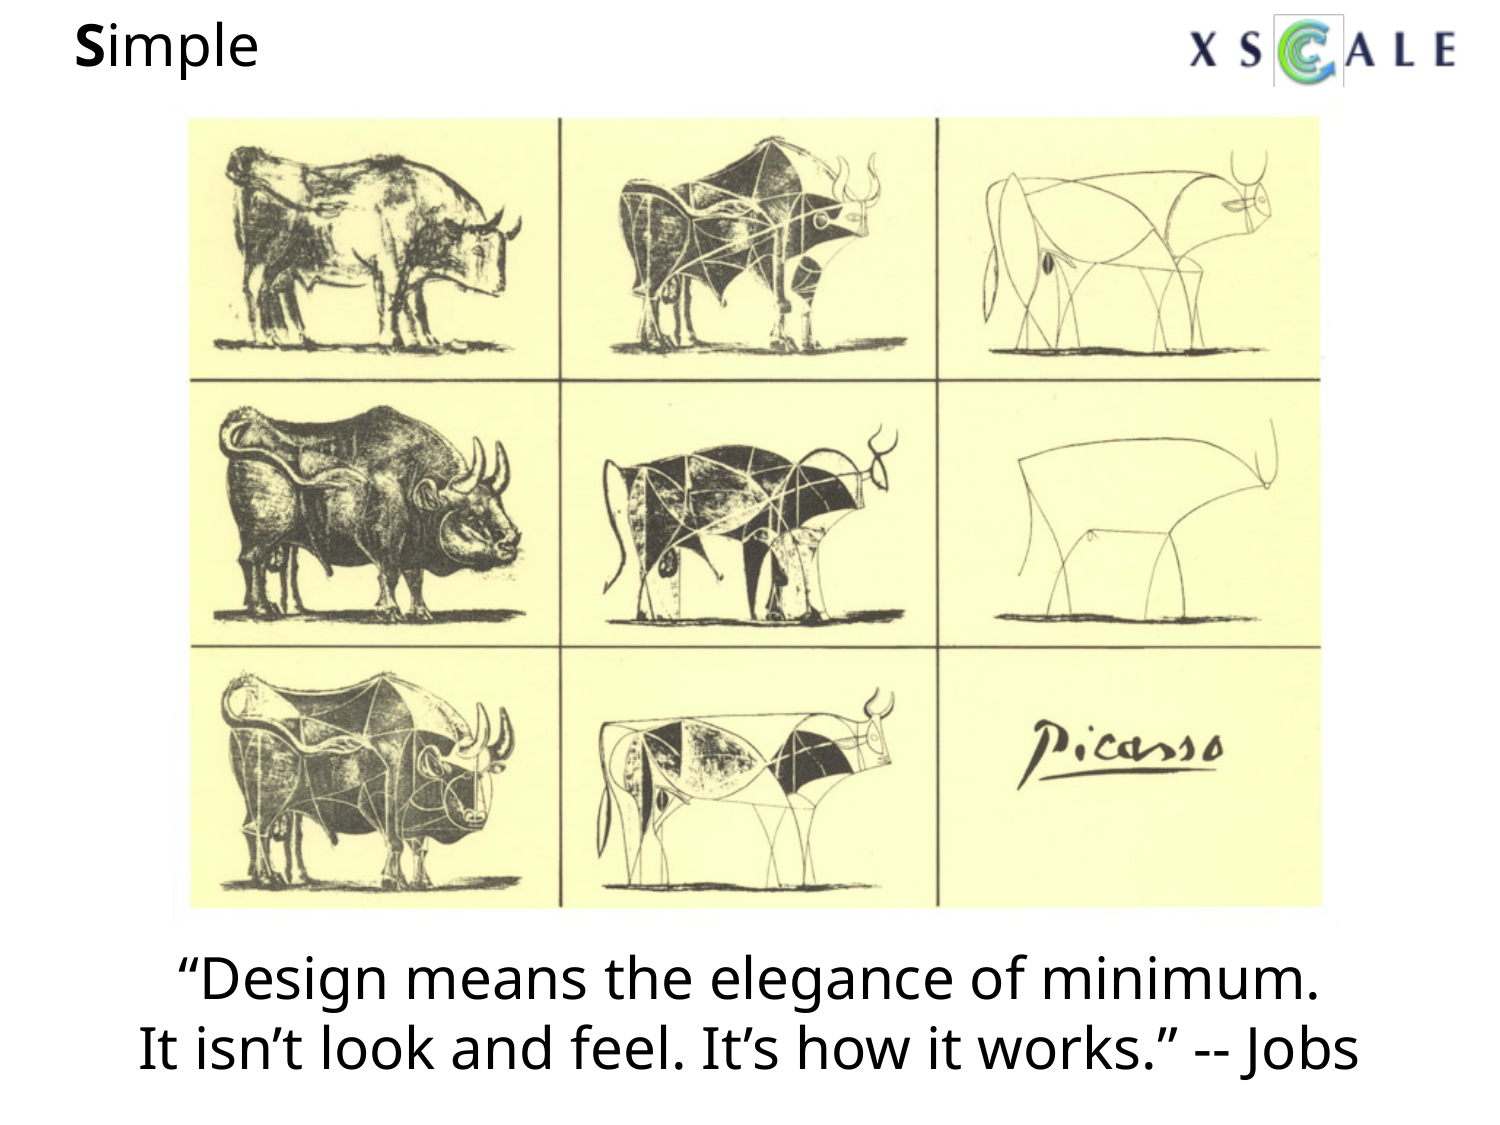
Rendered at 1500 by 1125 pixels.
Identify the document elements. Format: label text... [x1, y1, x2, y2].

picture [173, 99, 1340, 925]
text_box “Design means the elegance of minimum. It isn’t look and feel. It’s how it works.” -- Jobs [123, 933, 1377, 1089]
text_box Simple [60, 0, 275, 86]
picture [1169, 7, 1467, 87]
